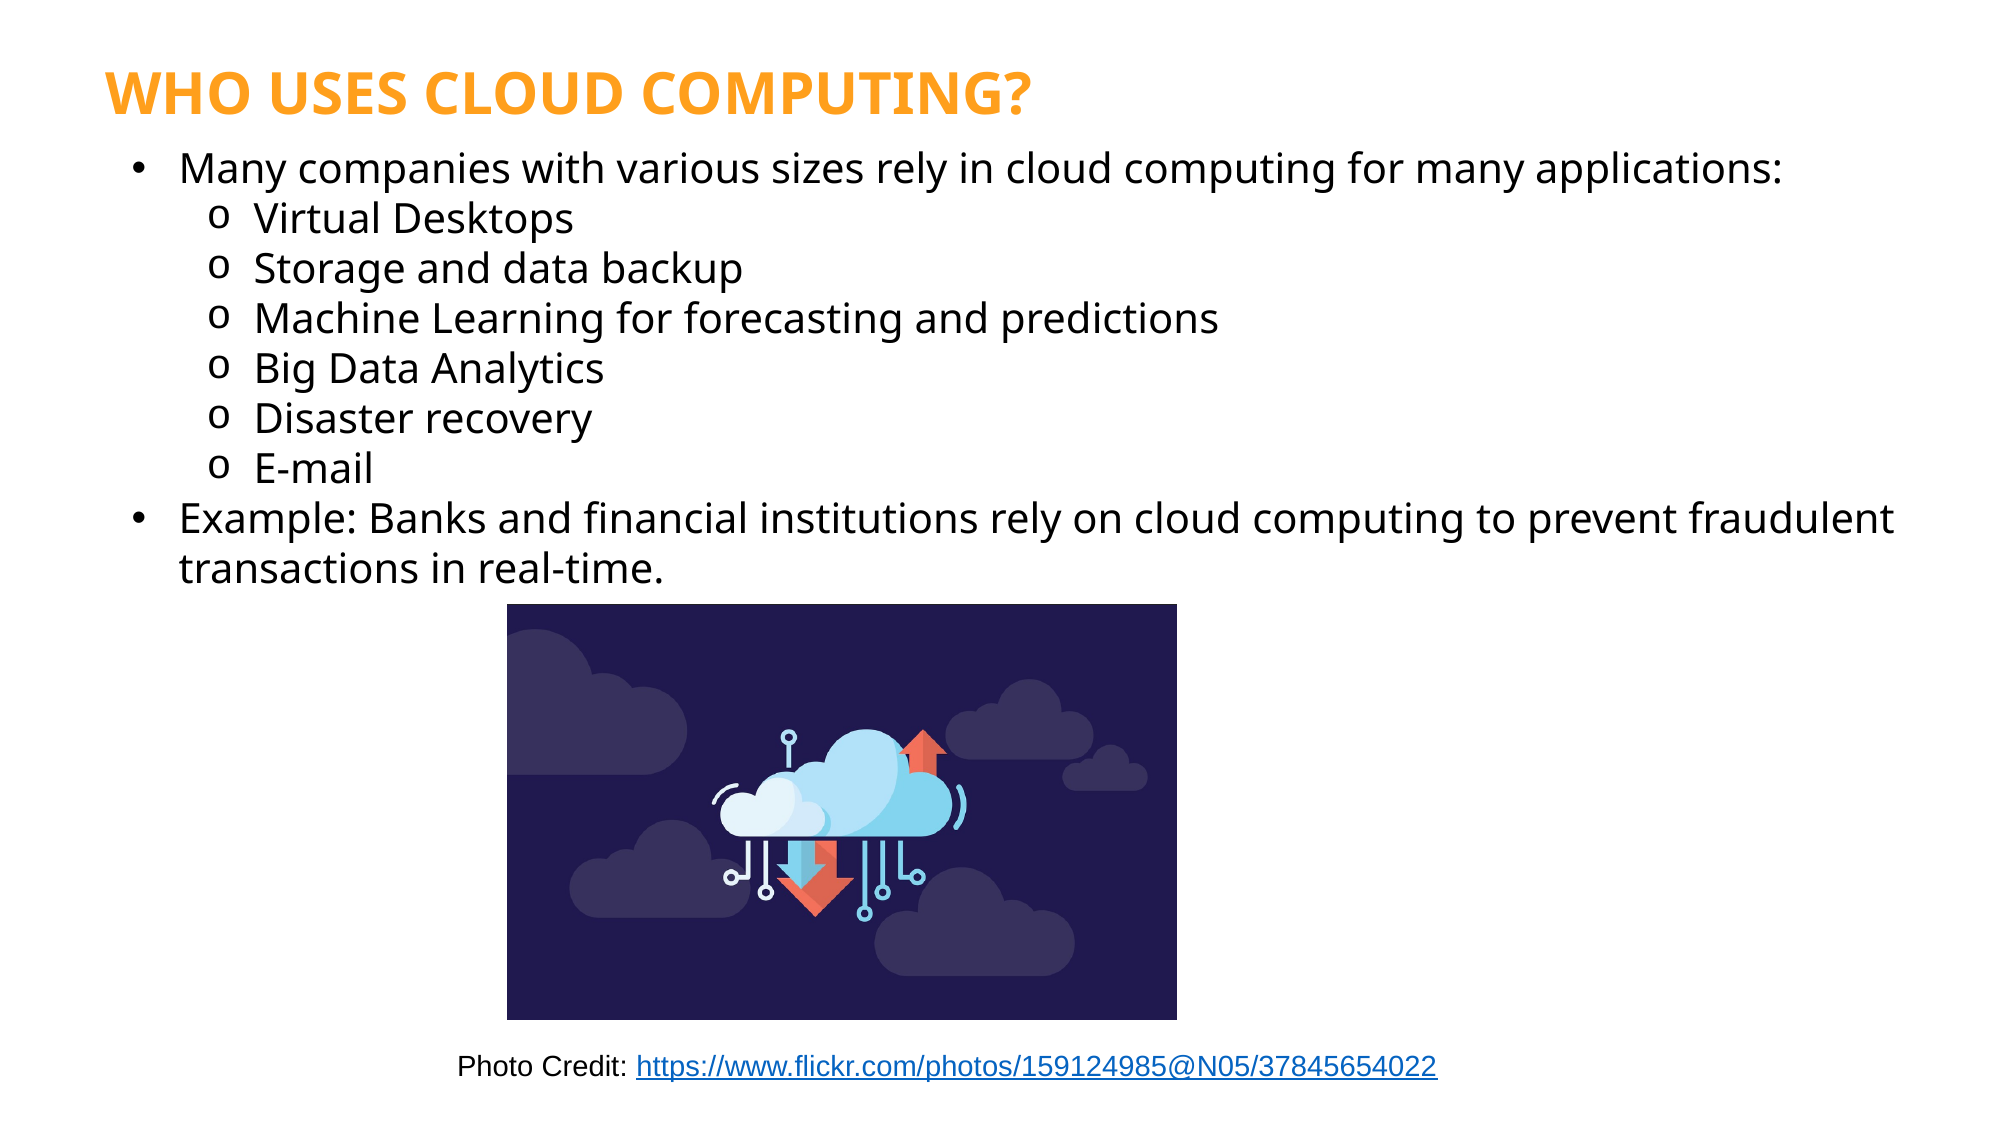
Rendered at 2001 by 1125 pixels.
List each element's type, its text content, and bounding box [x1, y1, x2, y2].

picture [507, 604, 1177, 1020]
text_box Many companies with various sizes rely in cloud computing for many applications: Virtual Desktops Storage and data backup Machine Learning for forecasting and predictions Big Data Analytics Disaster recovery E-mail Example: Banks and financial institutions rely on cloud computing to prevent fraudulent transactions in real-time. [116, 134, 1934, 600]
text_box WHO USES CLOUD COMPUTING? [90, 48, 1703, 134]
text_box Photo Credit: https://www.flickr.com/photos/159124985@N05/37845654022 [442, 1039, 1679, 1125]
